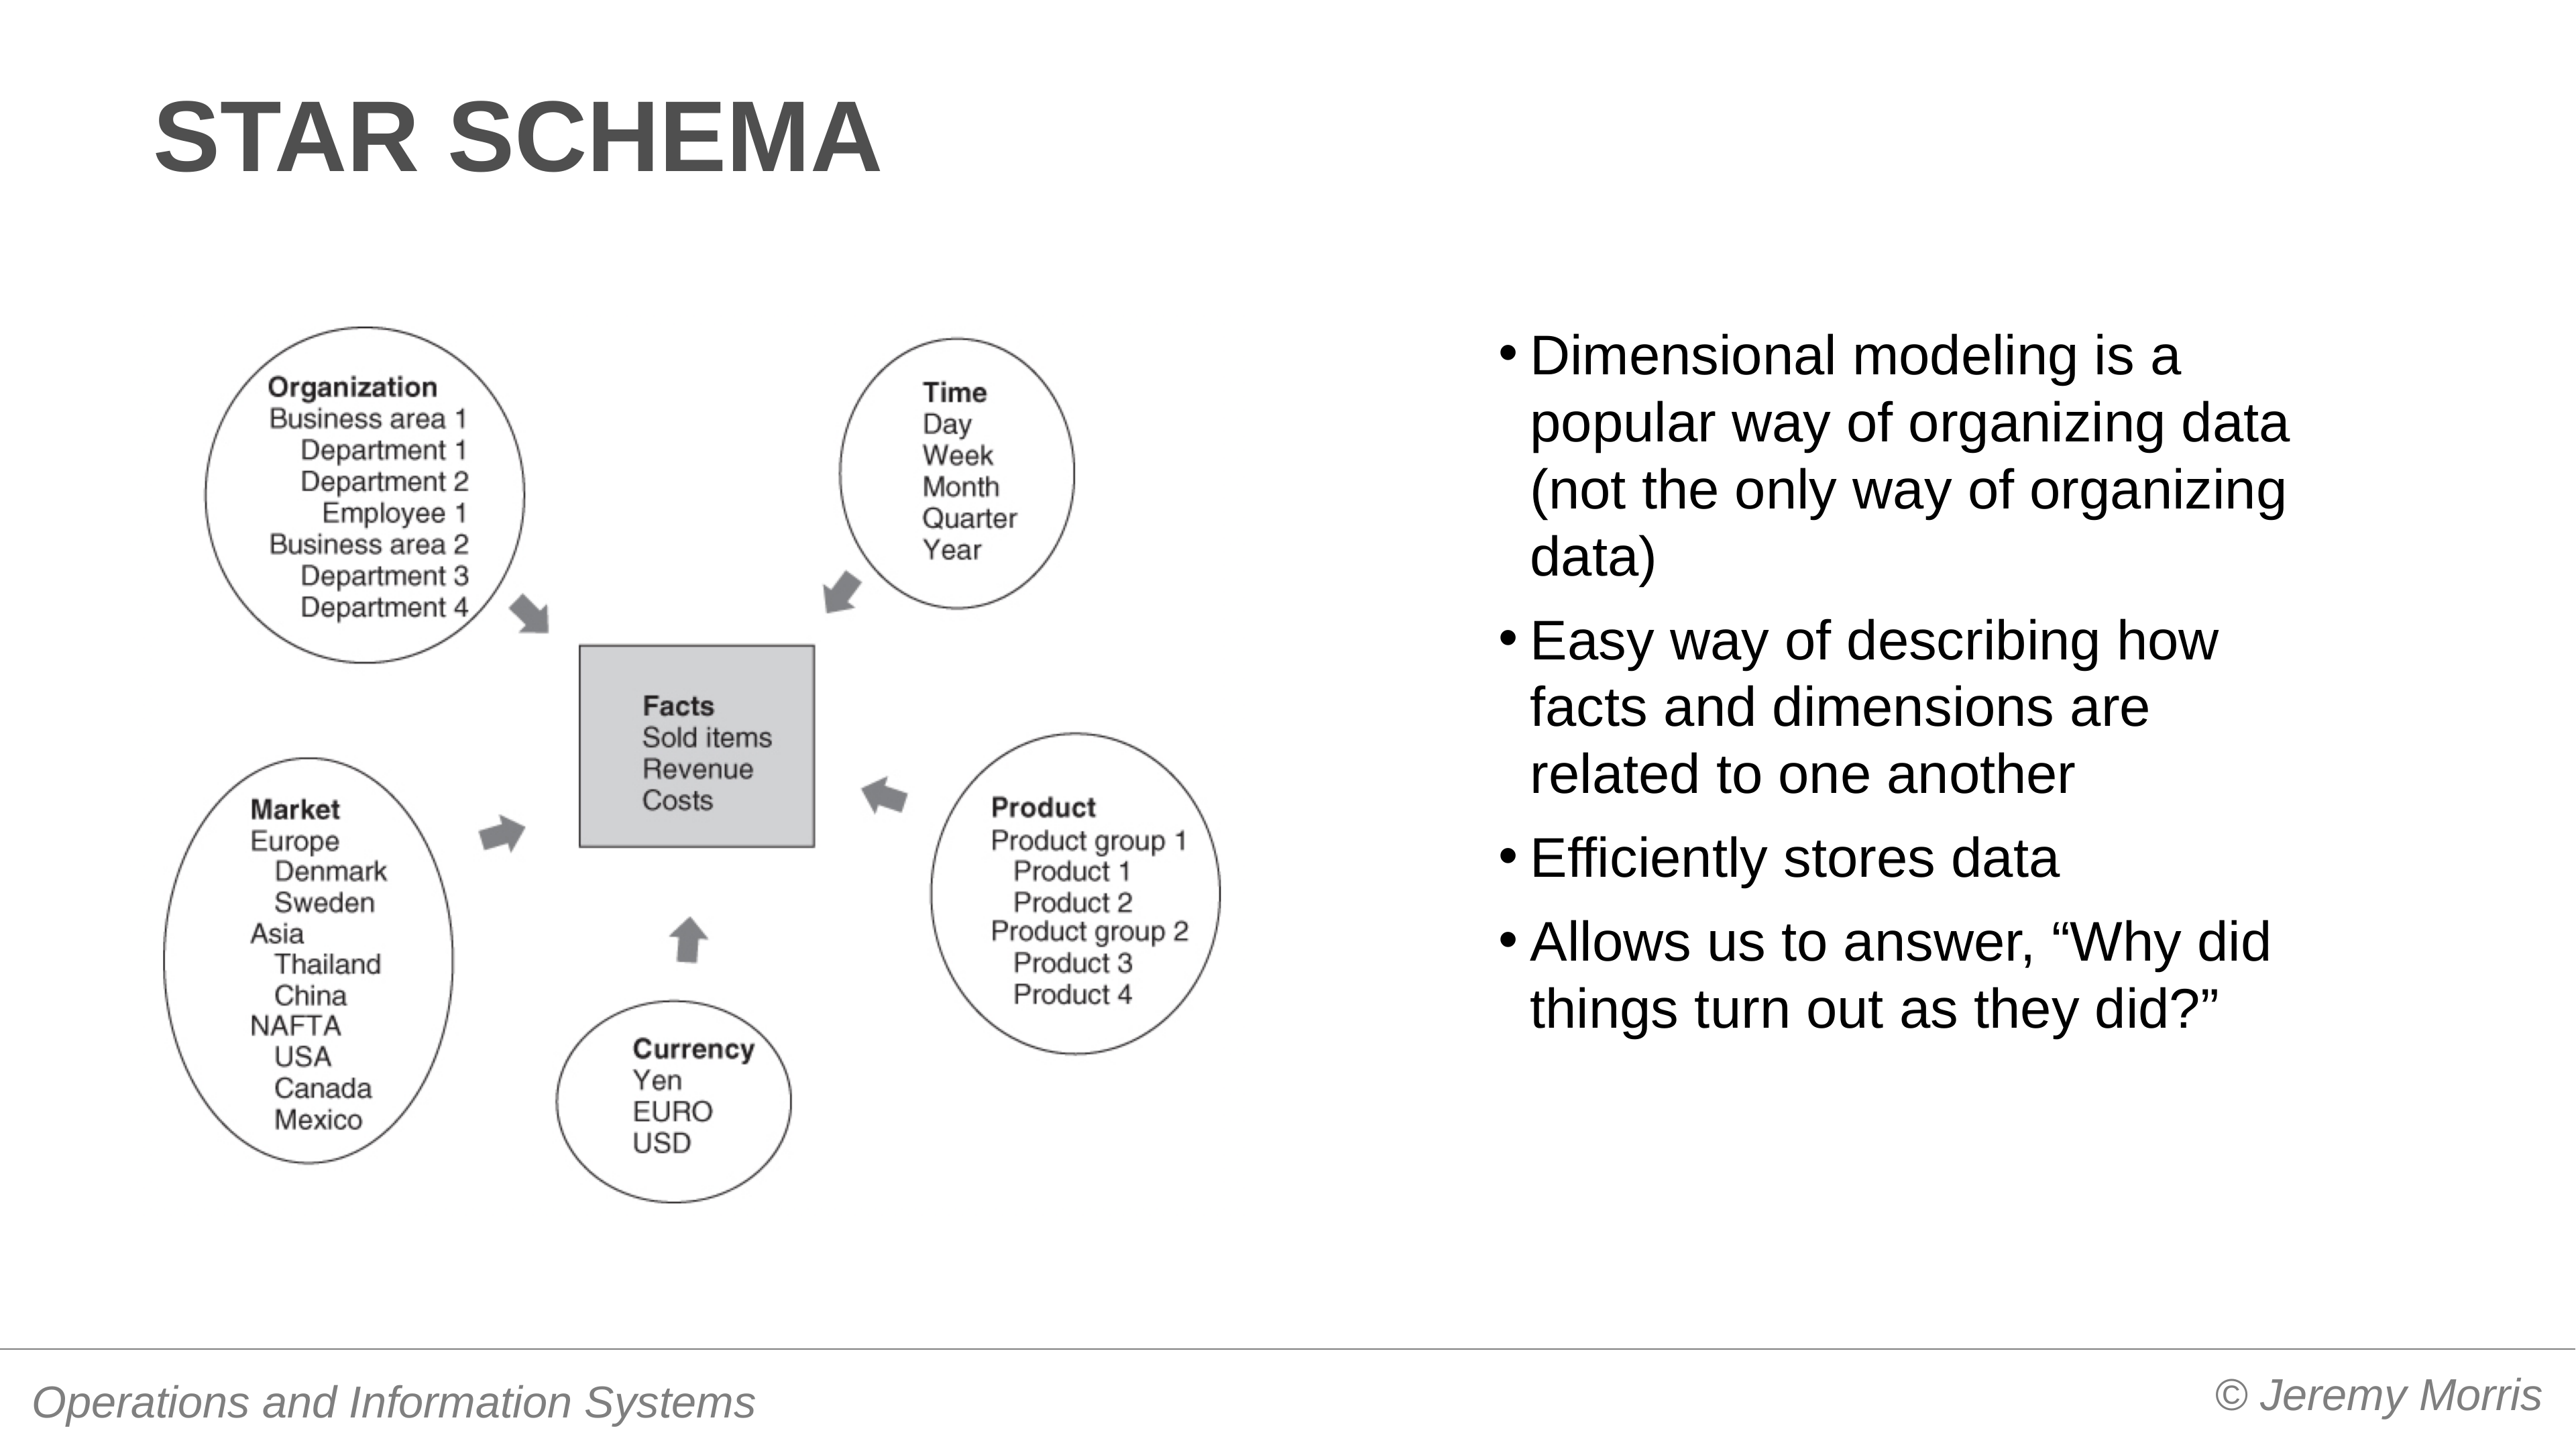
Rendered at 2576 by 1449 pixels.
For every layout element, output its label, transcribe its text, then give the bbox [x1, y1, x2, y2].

picture [128, 313, 1249, 1220]
text_box Dimensional modeling is a popular way of organizing data (not the only way of organizing data) Easy way of describing how facts and dimensions are related to one another Efficiently stores data Allows us to answer, “Why did things turn out as they did?” [1489, 313, 2336, 1044]
title Star schema [128, 53, 2447, 204]
